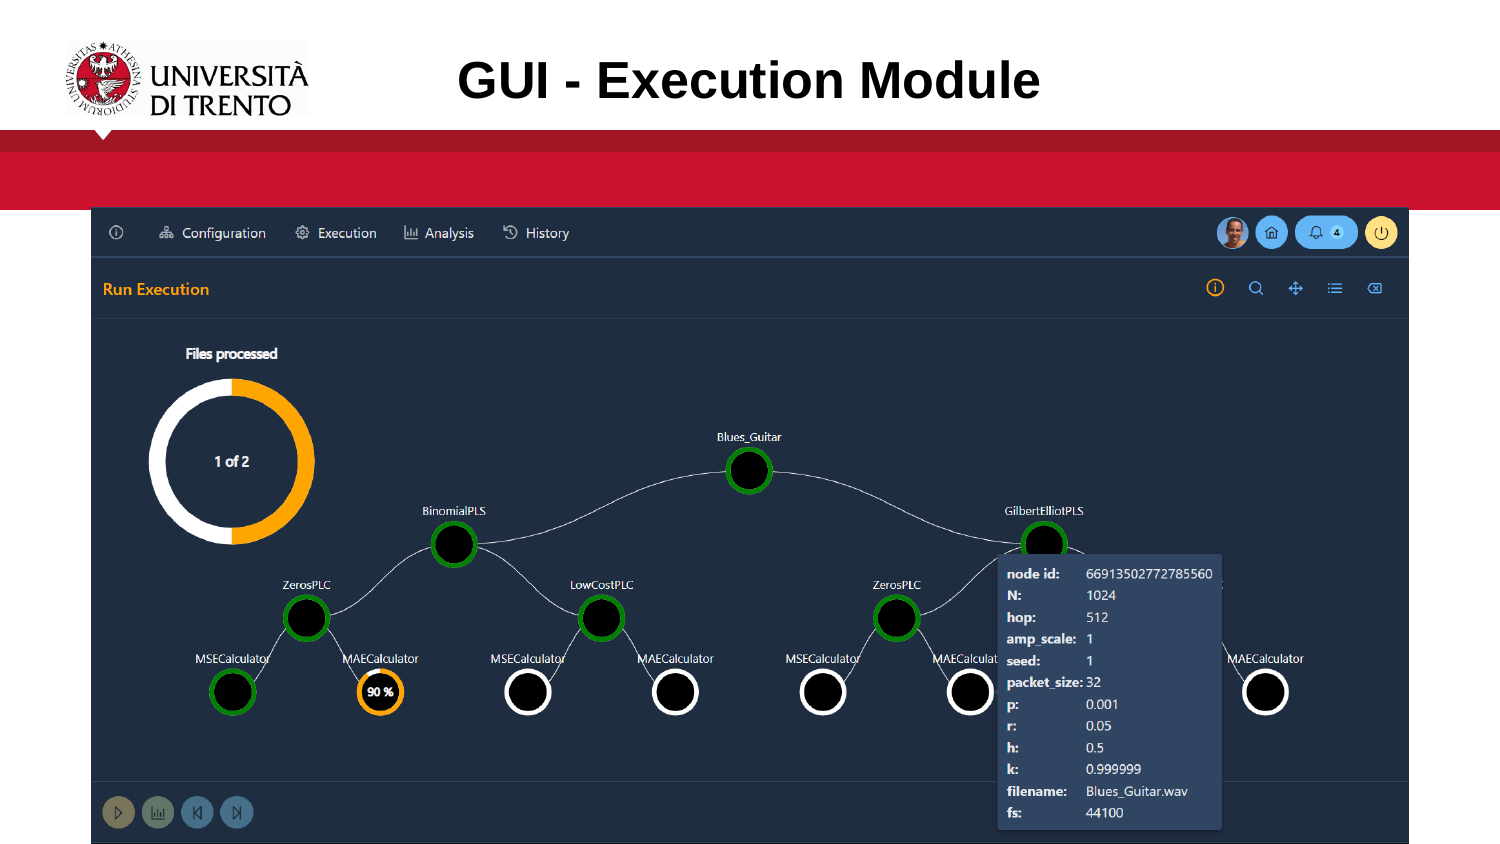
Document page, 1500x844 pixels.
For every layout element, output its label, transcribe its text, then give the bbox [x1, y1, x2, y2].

title GUI - Execution Module [0, 30, 1500, 131]
picture [91, 207, 1409, 844]
